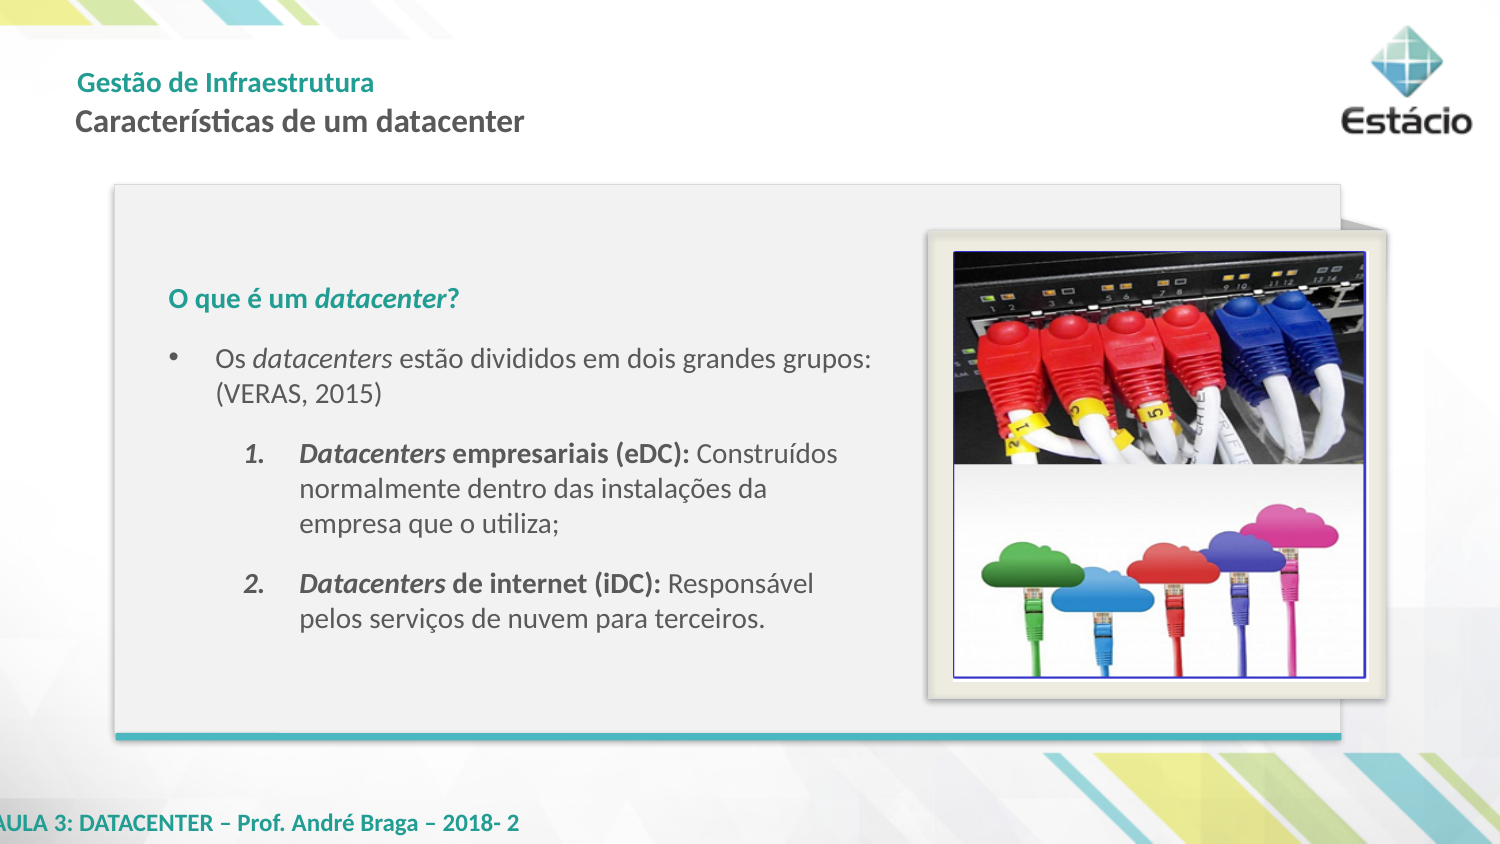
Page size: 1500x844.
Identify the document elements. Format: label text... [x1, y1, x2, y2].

text_box O que é um datacenter? Os datacenters estão divididos em dois grandes grupos: (VERAS, 2015) Datacenters empresariais (eDC): Construídos normalmente dentro das instalações da empresa que o utiliza; Datacenters de internet (iDC): Responsável pelos serviços de nuvem para terceiros. [153, 271, 889, 642]
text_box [928, 230, 1386, 699]
text_box Características de um datacenter [60, 92, 925, 147]
picture [0, 0, 1500, 844]
text_box [1345, 219, 1380, 228]
text_box [113, 184, 1341, 733]
text_box [114, 732, 1343, 742]
